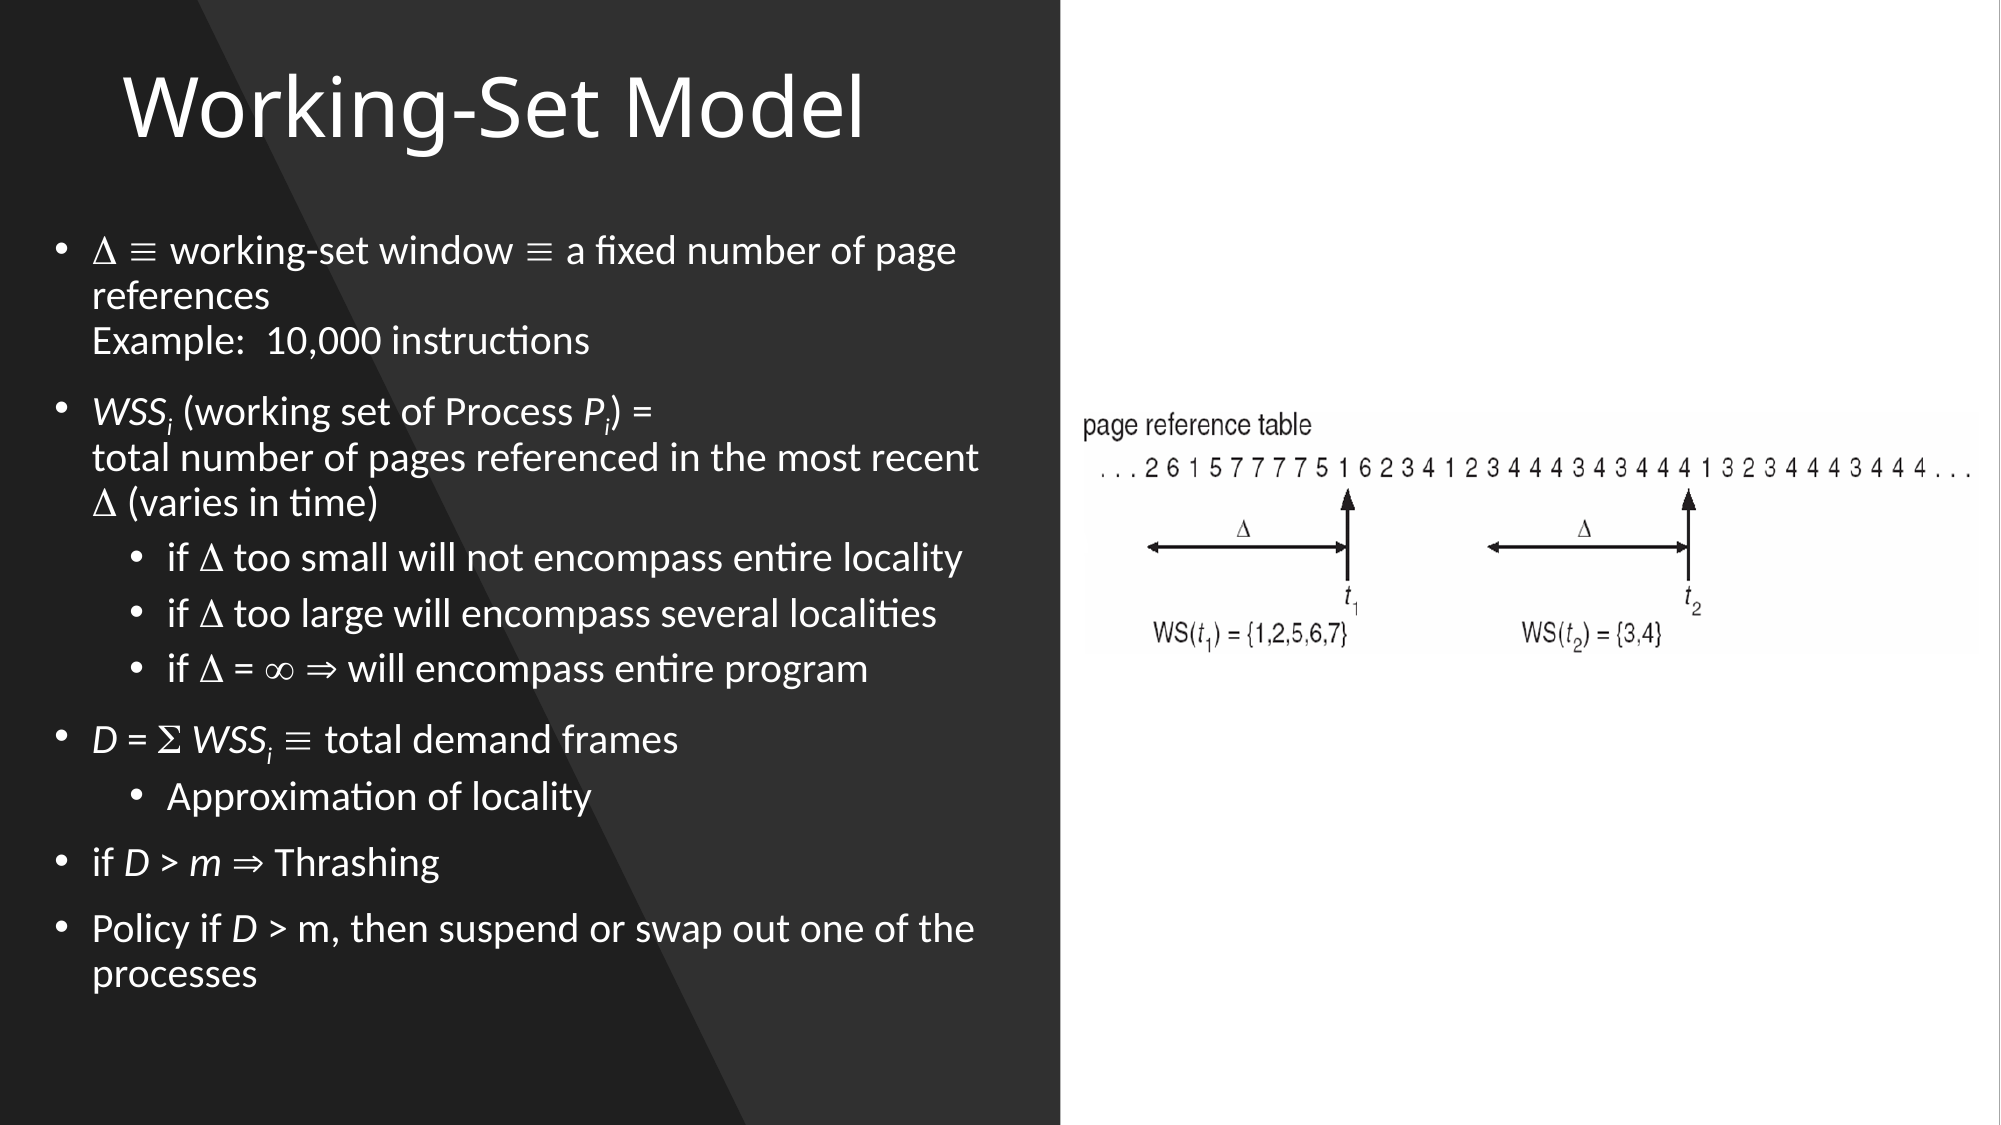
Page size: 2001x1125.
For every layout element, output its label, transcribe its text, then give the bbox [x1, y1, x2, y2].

picture [1081, 410, 1979, 654]
title Working-Set Model [107, 0, 954, 220]
text_box [0, 0, 747, 1125]
text_box [711, 0, 1061, 1125]
text_box [1061, 0, 2000, 1125]
list   working-set window  a fixed number of page references Example: 10,000 instructions WSSi (working set of Process Pi) = total number of pages referenced in the most recent  (varies in time) if  too small will not encompass entire locality if  too large will encompass several localities if  =   will encompass entire program D =  WSSi  total demand frames Approximation of locality if D > m  Thrashing Policy if D > m, then suspend or swap out one of the processes [39, 220, 1027, 1050]
